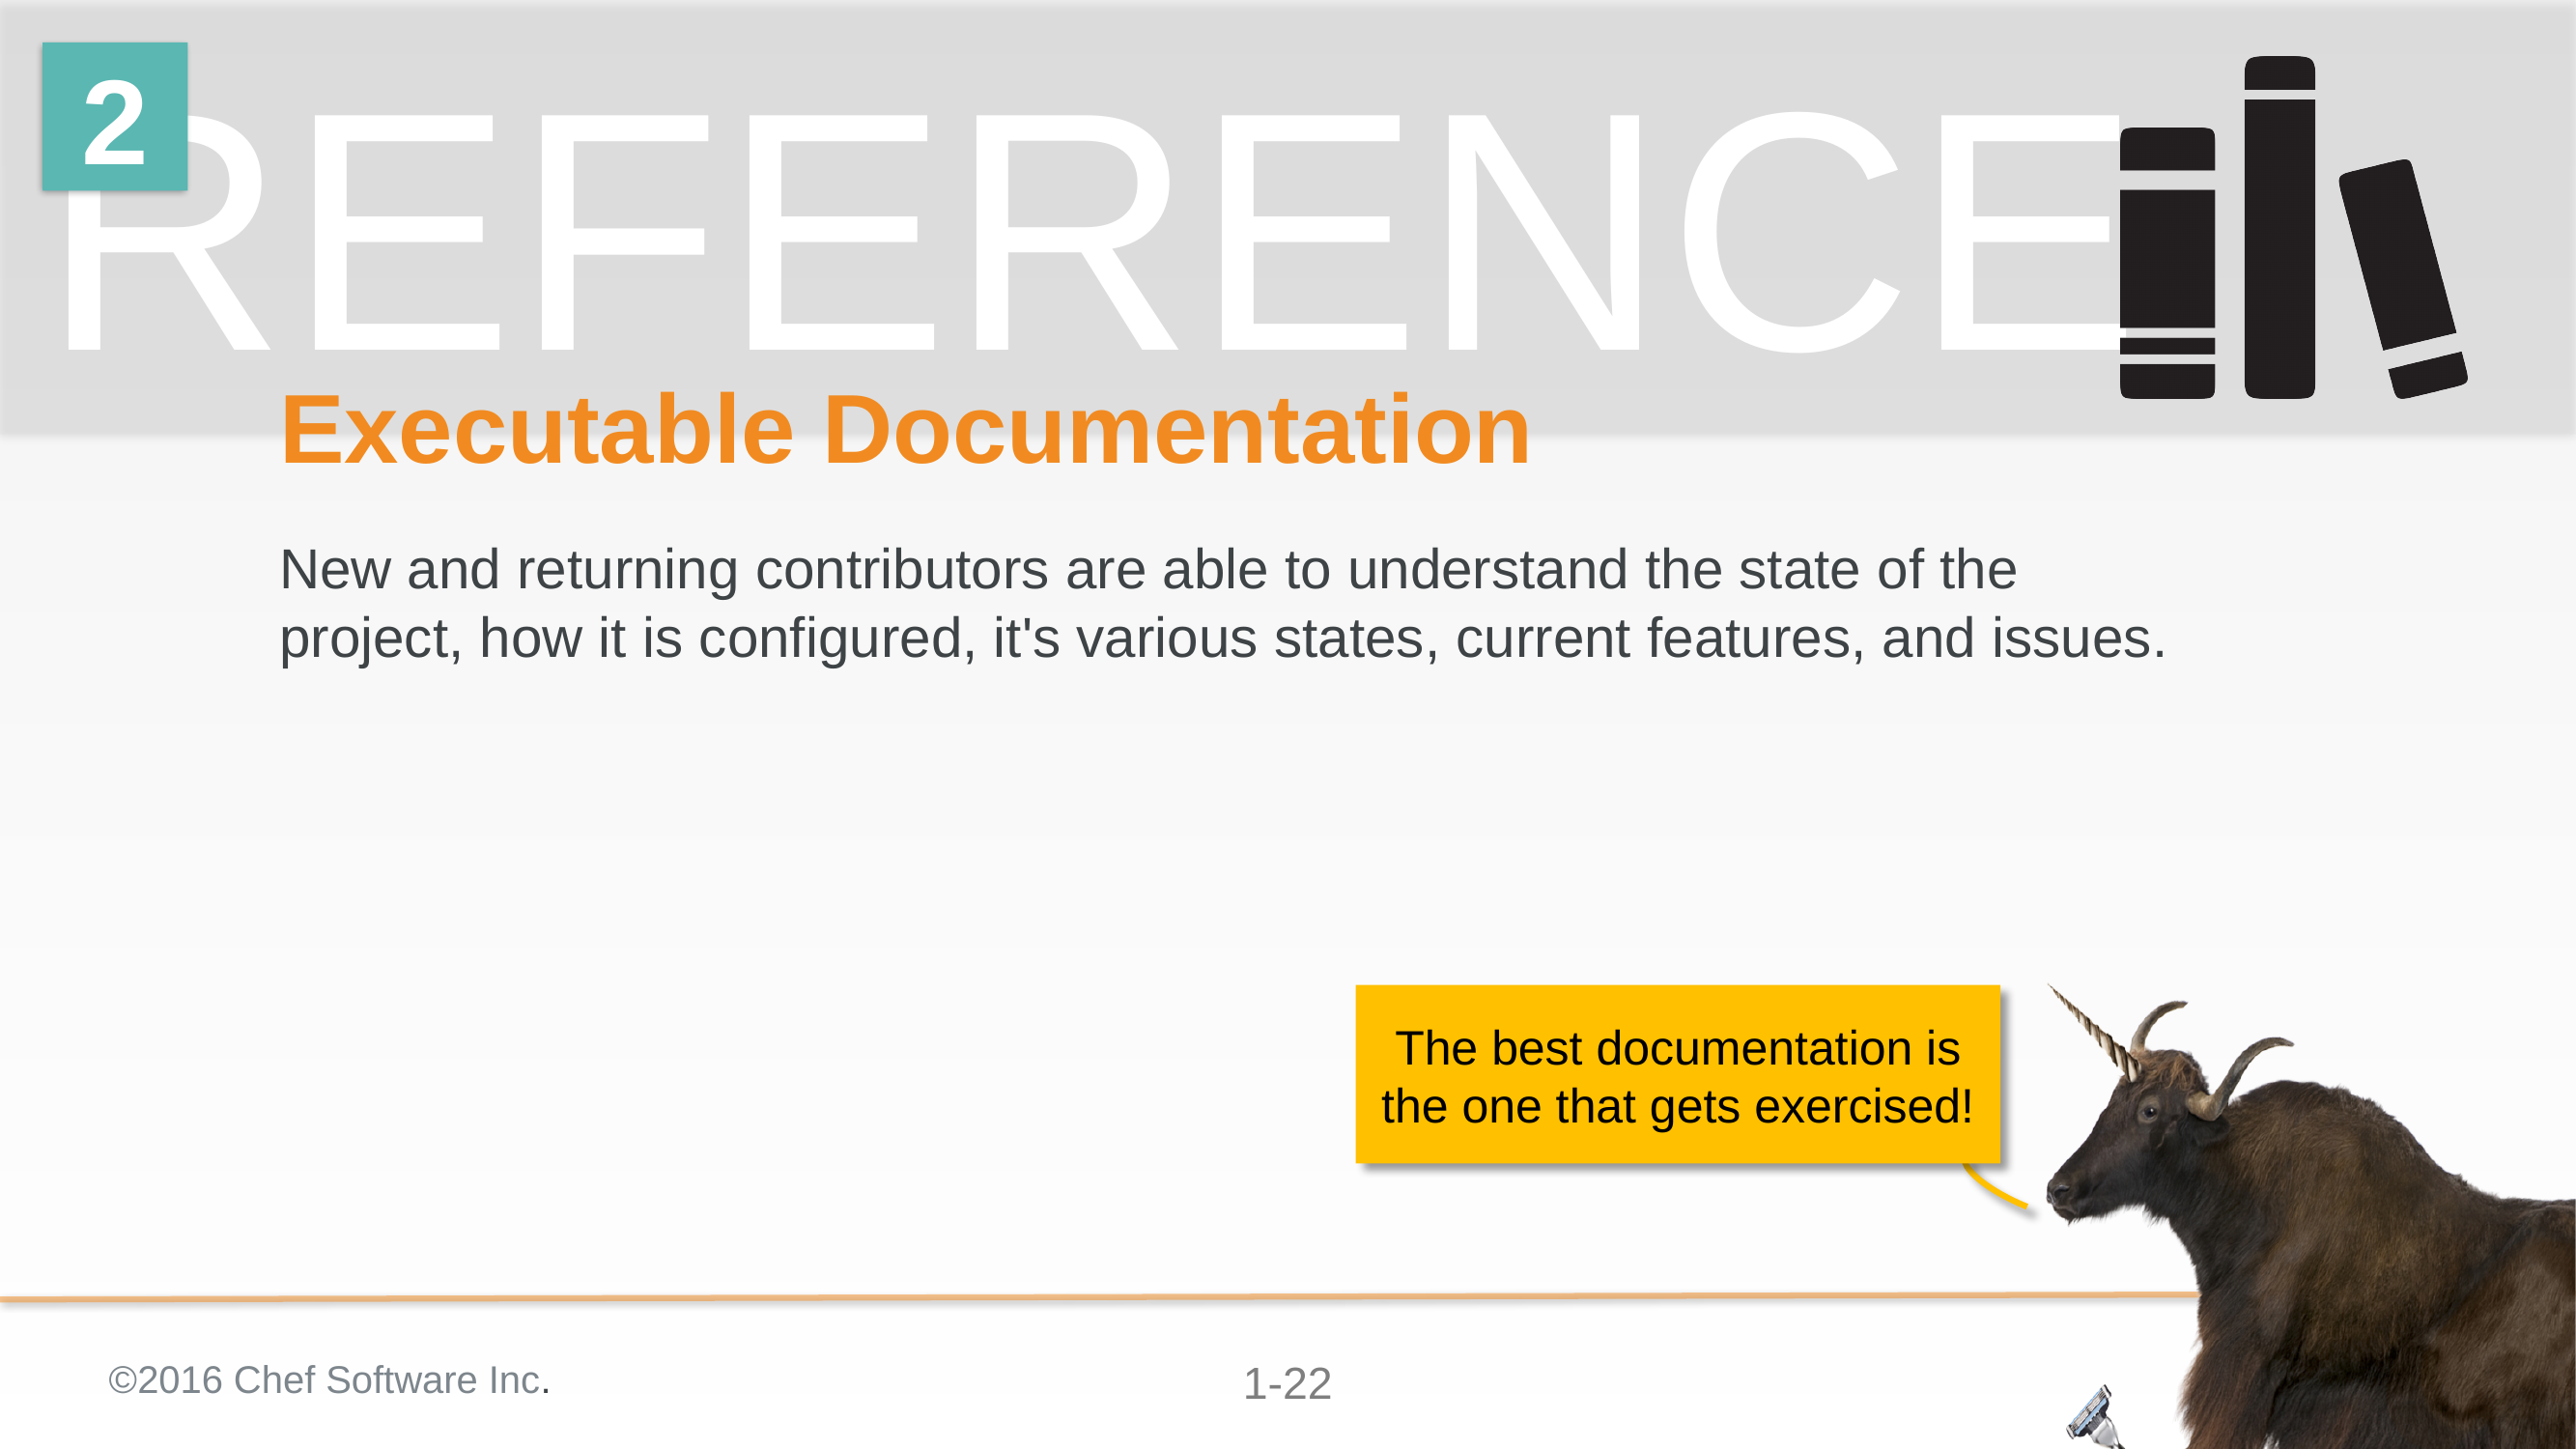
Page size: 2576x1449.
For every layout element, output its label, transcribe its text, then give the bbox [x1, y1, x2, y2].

text_box 2 [42, 42, 188, 191]
picture [2120, 51, 2468, 399]
subtitle New and returning contributors are able to understand the state of the project, how it is configured, it's various states, current features, and issues. [265, 518, 2217, 1049]
picture [1882, 955, 2576, 1449]
title Executable Documentation [265, 363, 2217, 499]
text_box The best documentation is the one that gets exercised! [1355, 984, 2001, 1164]
